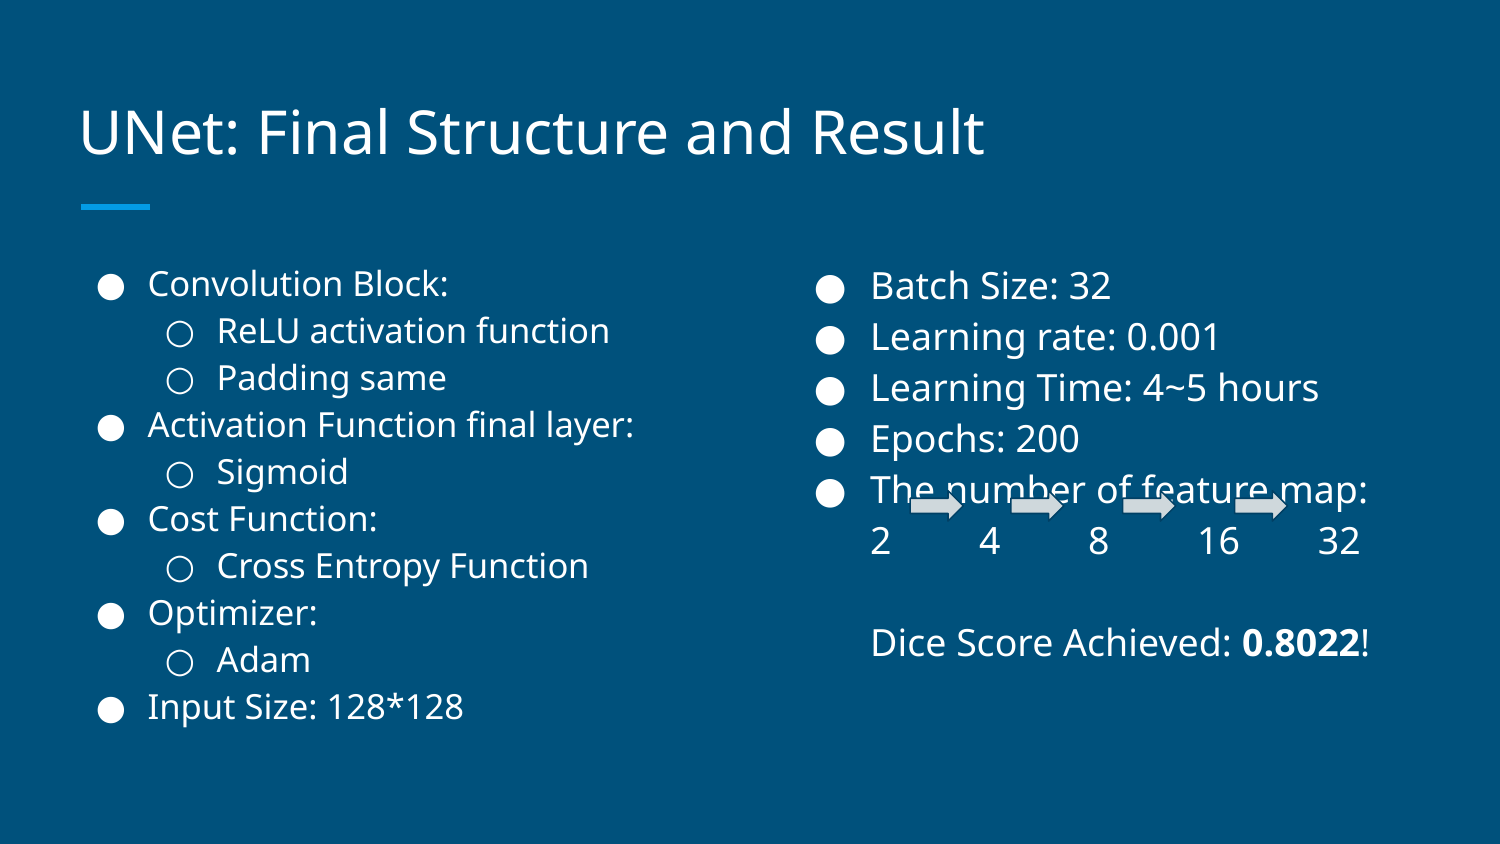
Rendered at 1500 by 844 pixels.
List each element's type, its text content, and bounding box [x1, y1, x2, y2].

title UNet: Final Structure and Result [63, 75, 1437, 188]
text_box [1010, 490, 1064, 522]
text_box [1234, 490, 1288, 522]
text_box [1122, 490, 1176, 522]
text_box [910, 490, 964, 522]
list Convolution Block: ReLU activation function Padding same Activation Function final layer: Sigmoid Cost Function: Cross Entropy Function Optimizer: Adam Input Size: 128*128 [63, 244, 720, 750]
list Batch Size: 32 Learning rate: 0.001 Learning Time: 4~5 hours Epochs: 200 The number of feature map: 2 4 8 16 32 Dice Score Achieved: 0.8022! [780, 244, 1437, 750]
